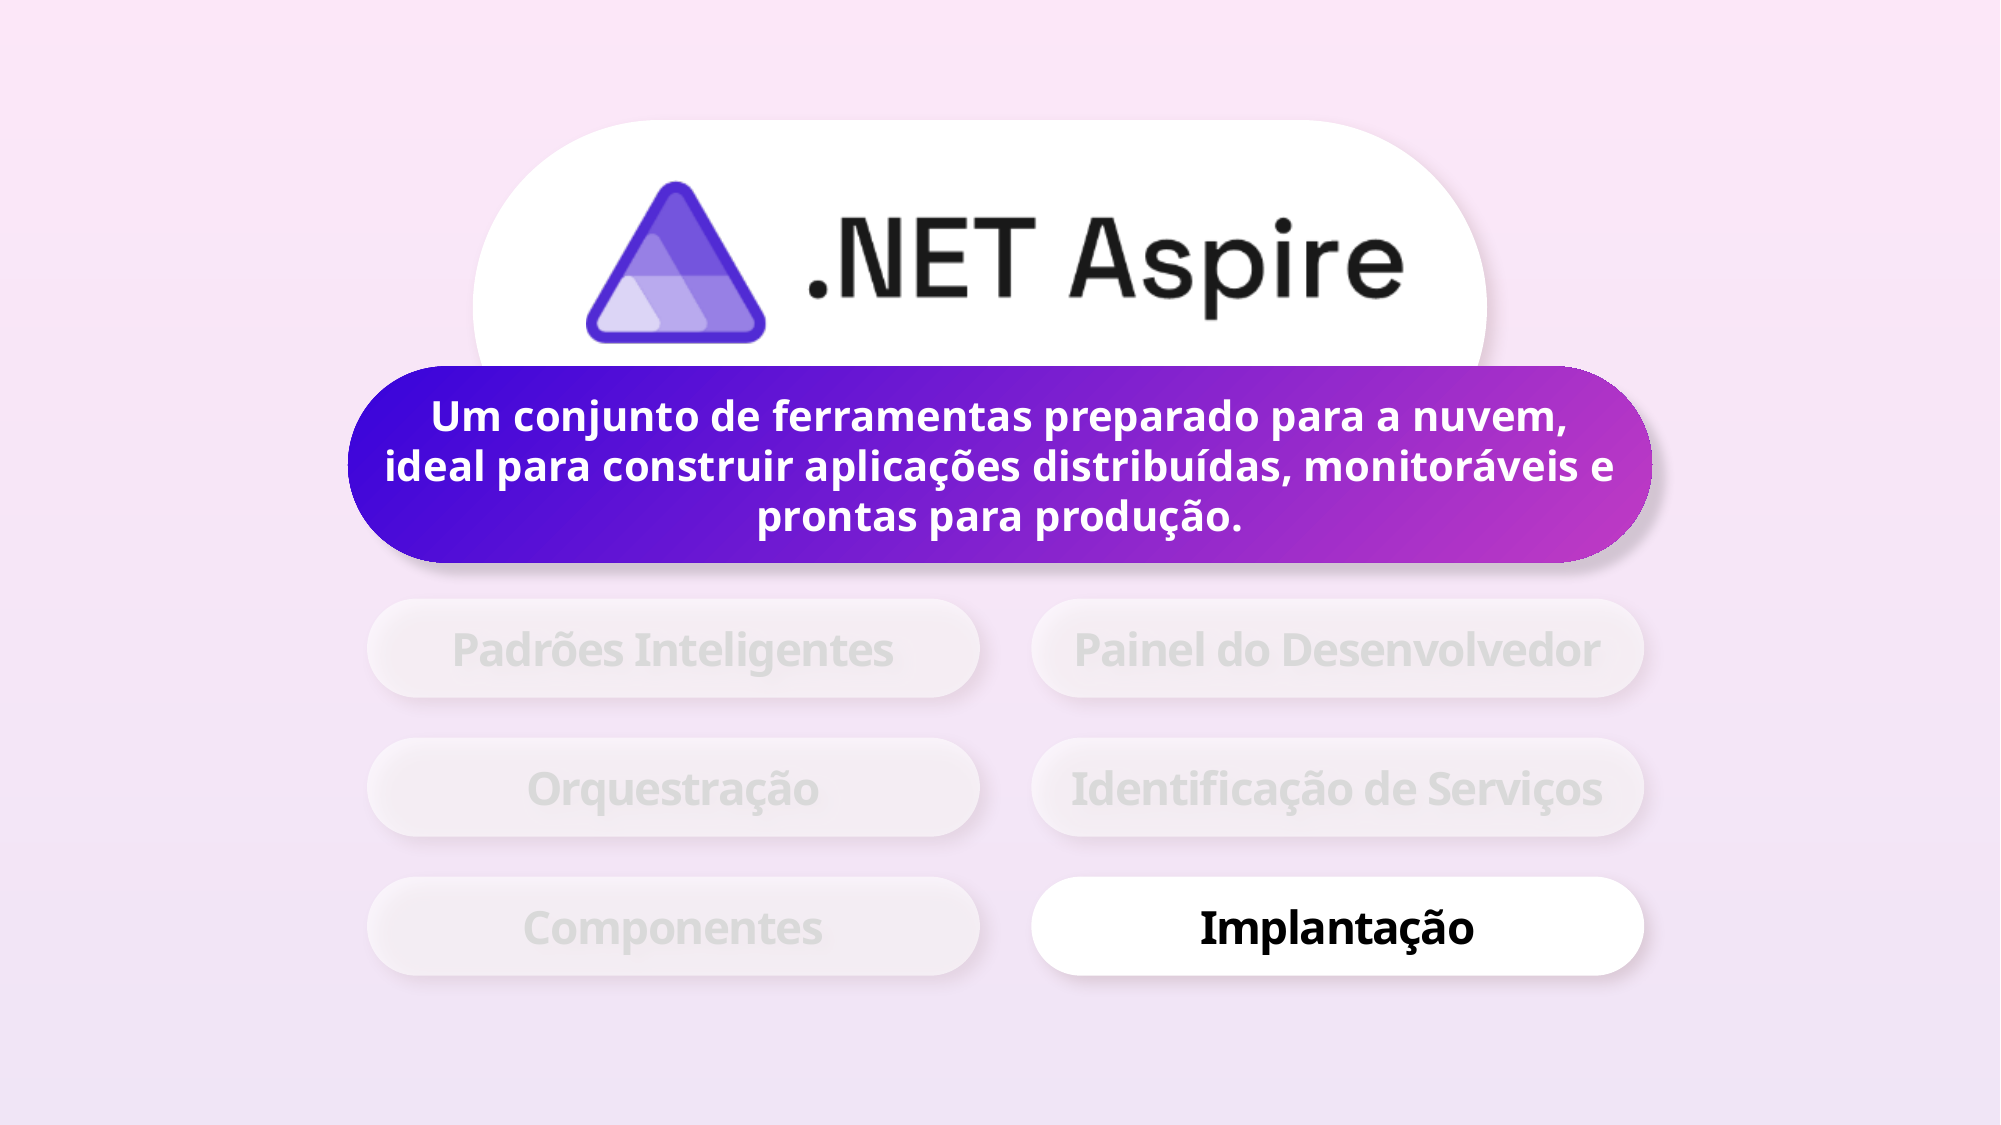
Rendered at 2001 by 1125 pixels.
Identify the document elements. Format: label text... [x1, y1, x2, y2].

text_box Identificação de Serviços [1031, 737, 1645, 837]
text_box Implantação [1031, 876, 1645, 976]
text_box Um conjunto de ferramentas preparado para a nuvem, ideal para construir aplicações distribuídas, monitoráveis e prontas para produção. [348, 366, 1653, 563]
text_box Componentes [367, 876, 980, 976]
text_box Orquestração [367, 737, 980, 837]
text_box Painel do Desenvolvedor [1031, 598, 1645, 698]
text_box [472, 119, 1488, 495]
text_box Padrões Inteligentes [367, 598, 980, 698]
